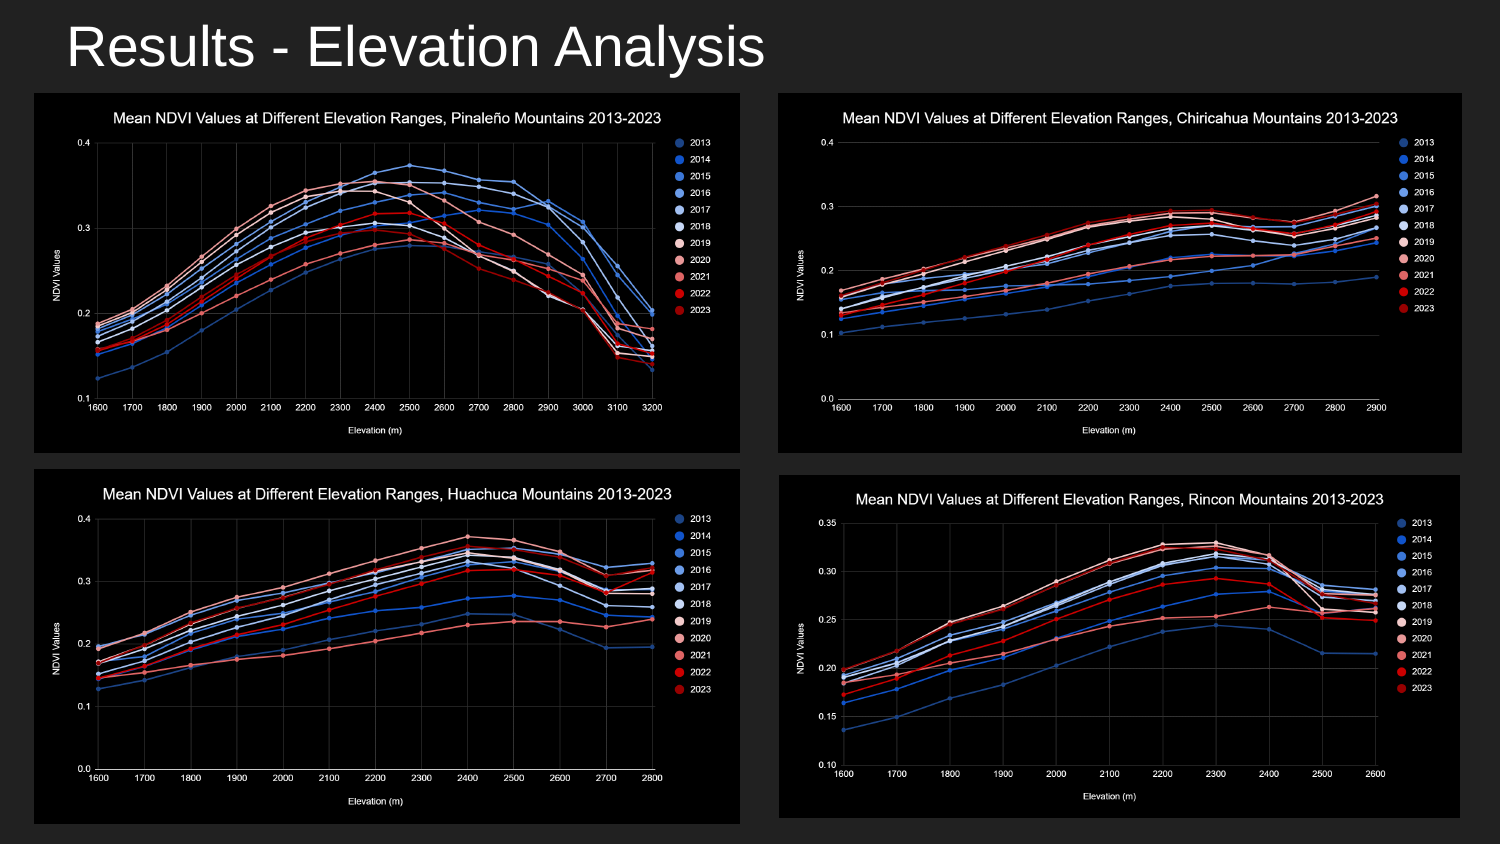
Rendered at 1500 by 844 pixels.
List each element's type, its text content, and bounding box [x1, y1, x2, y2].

picture [33, 93, 740, 453]
picture [777, 93, 1462, 453]
picture [33, 469, 740, 824]
picture [779, 475, 1461, 818]
title Results - Elevation Analysis [51, 0, 1449, 94]
